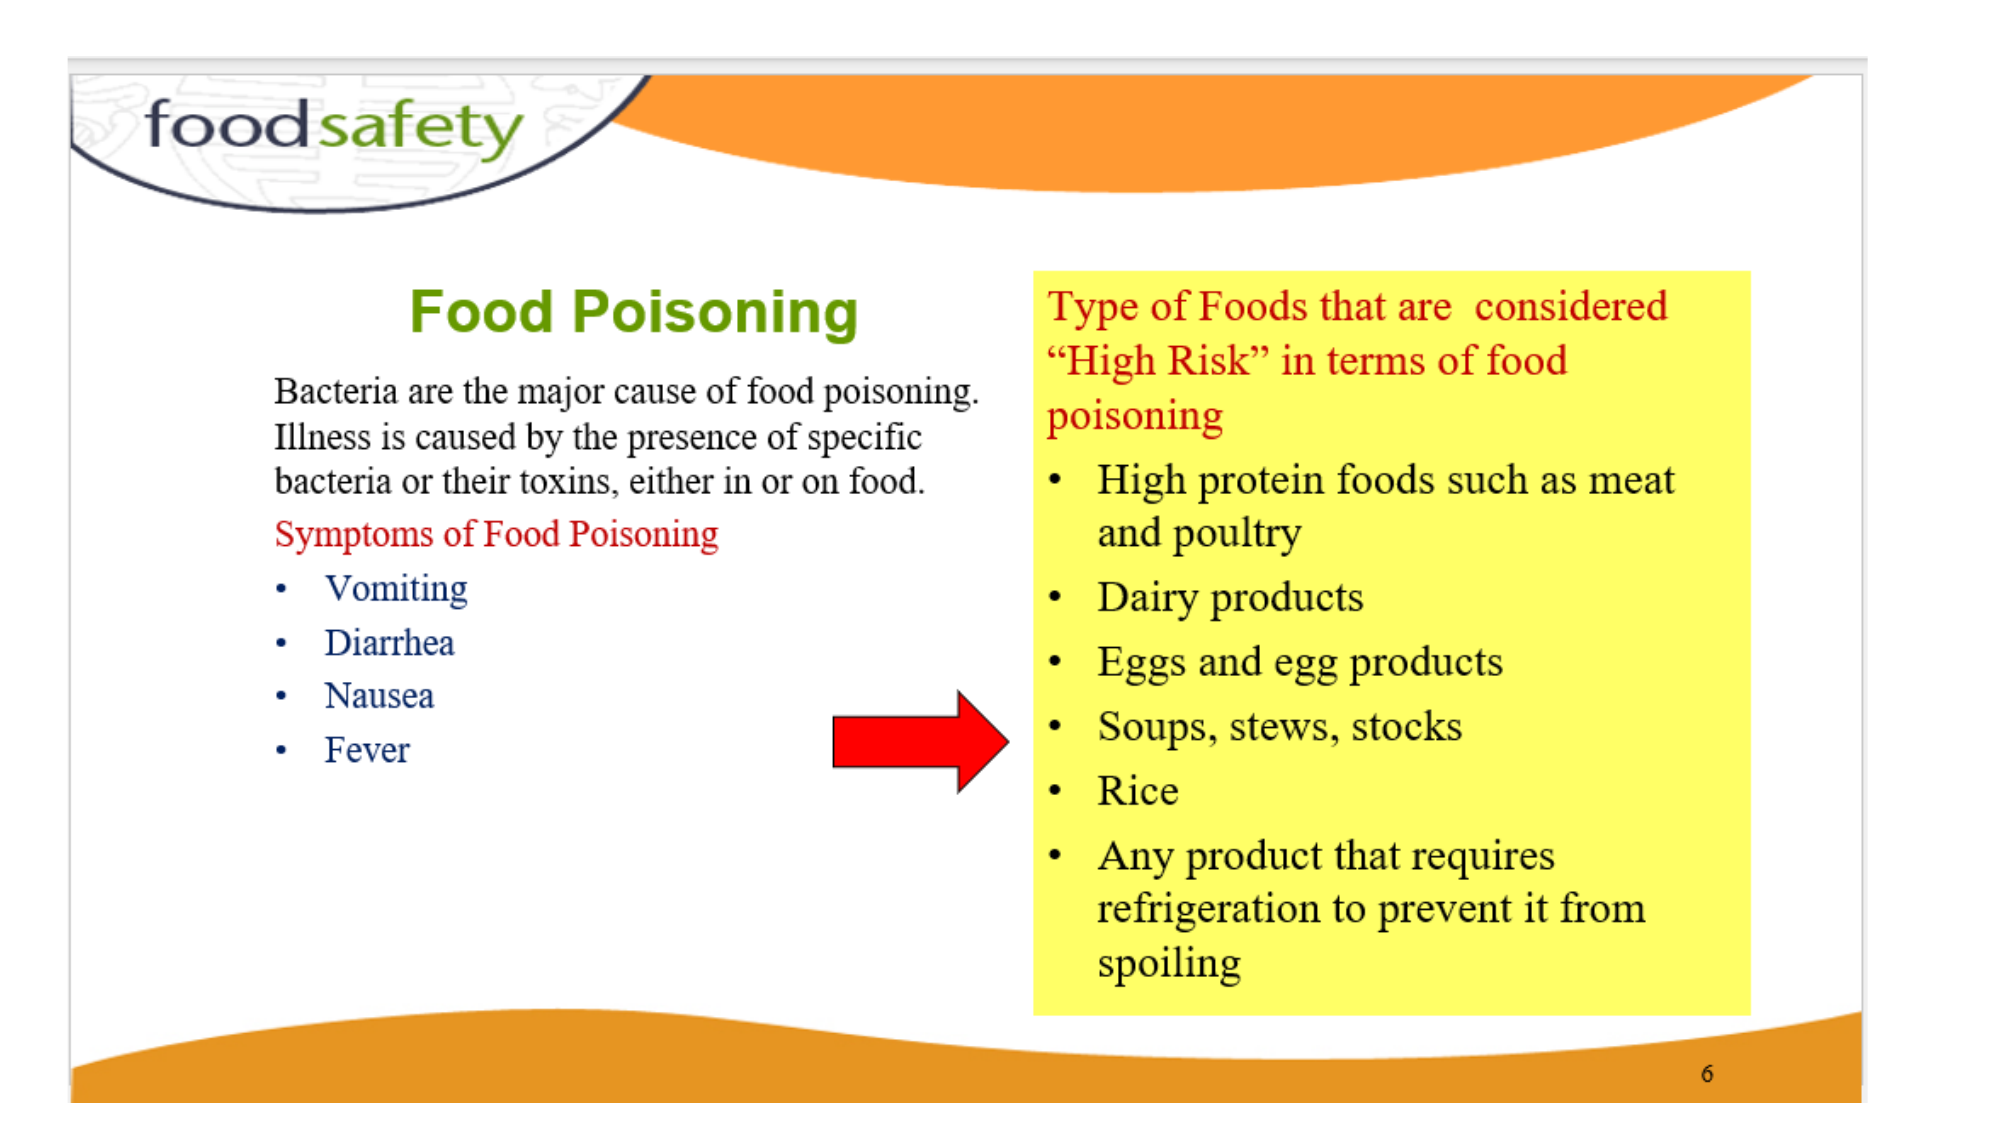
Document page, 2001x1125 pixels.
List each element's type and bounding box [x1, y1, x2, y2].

picture [67, 56, 1868, 1103]
